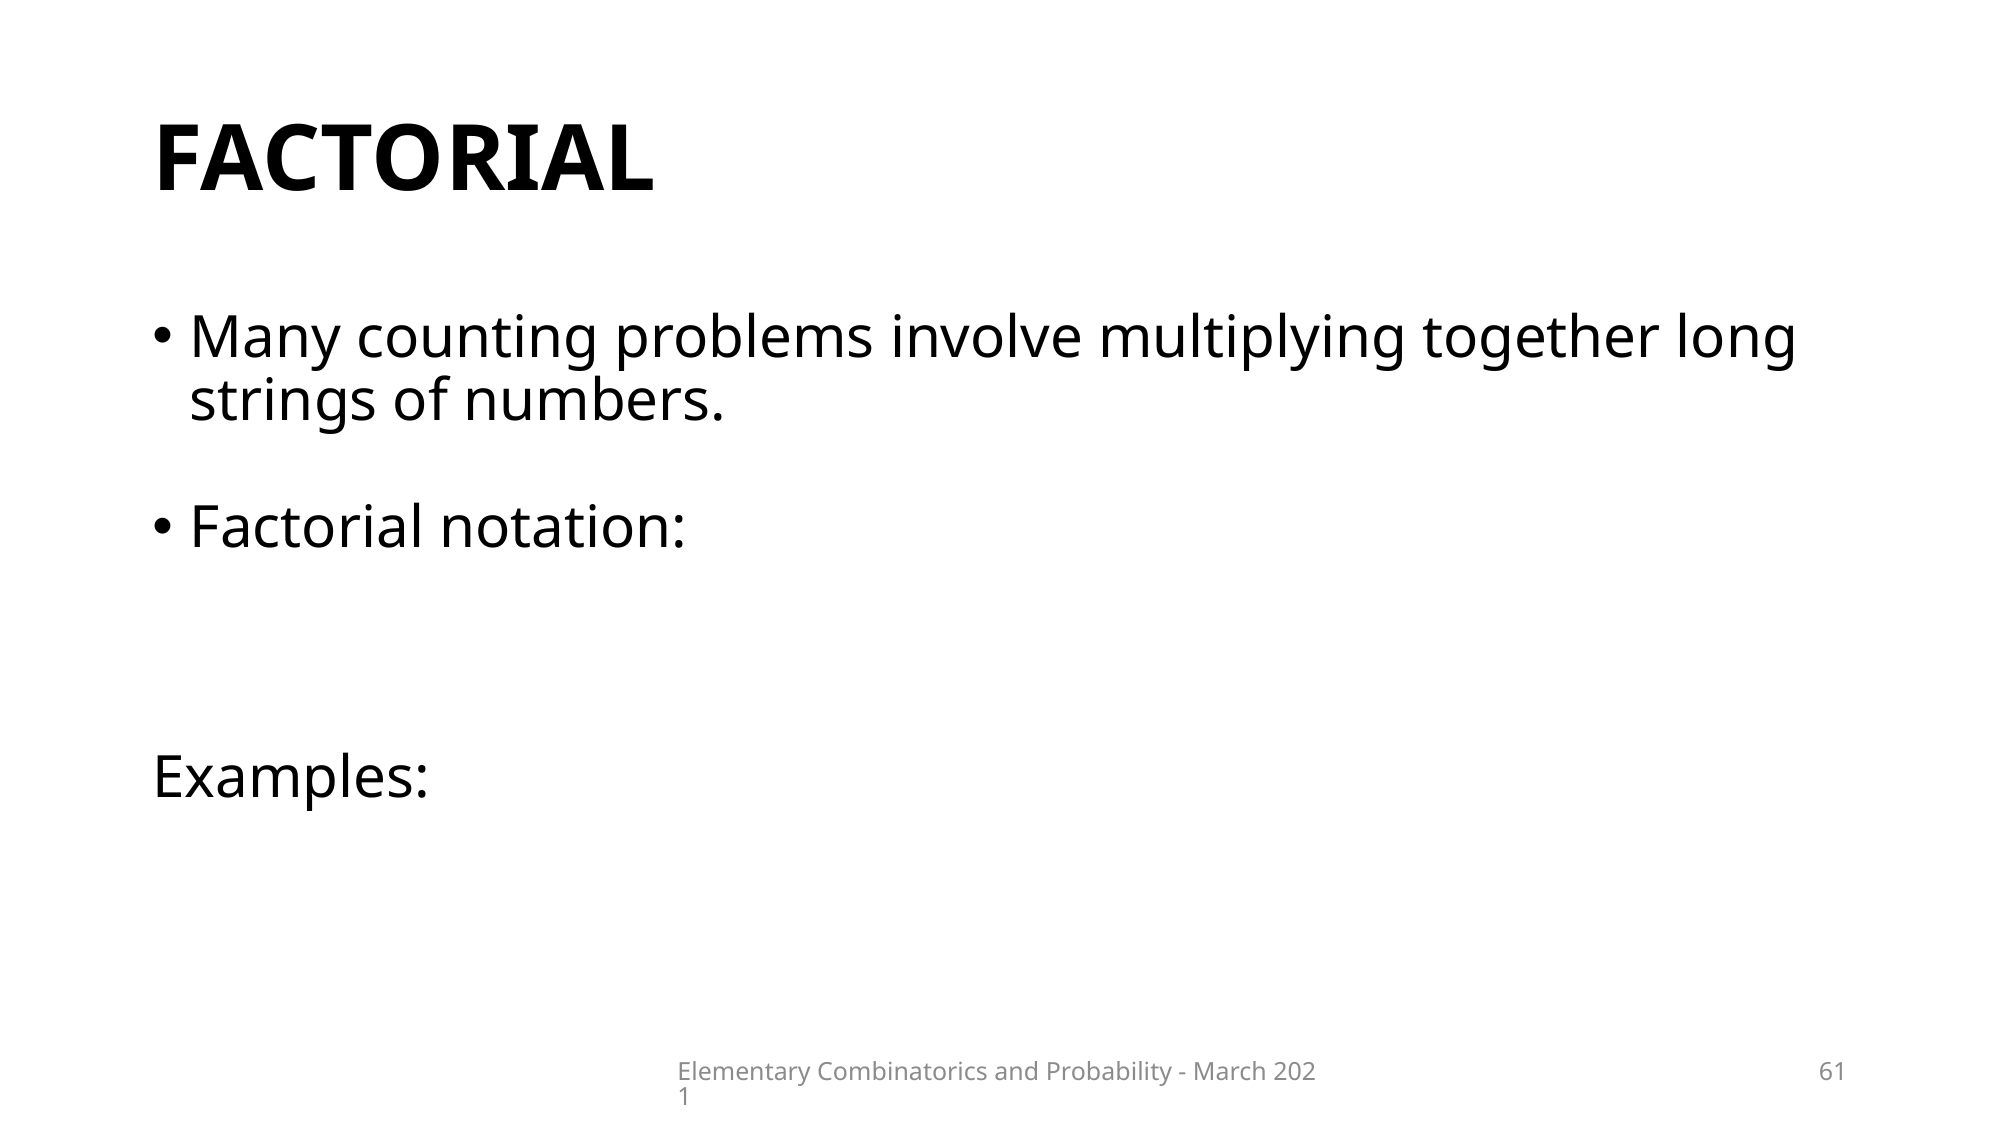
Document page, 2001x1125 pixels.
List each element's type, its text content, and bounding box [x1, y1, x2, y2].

footer Elementary Combinatorics and Probability - March 2021 [662, 1042, 1338, 1103]
slide_number 61 [1412, 1042, 1863, 1103]
title FACTORIAL [137, 52, 1863, 270]
